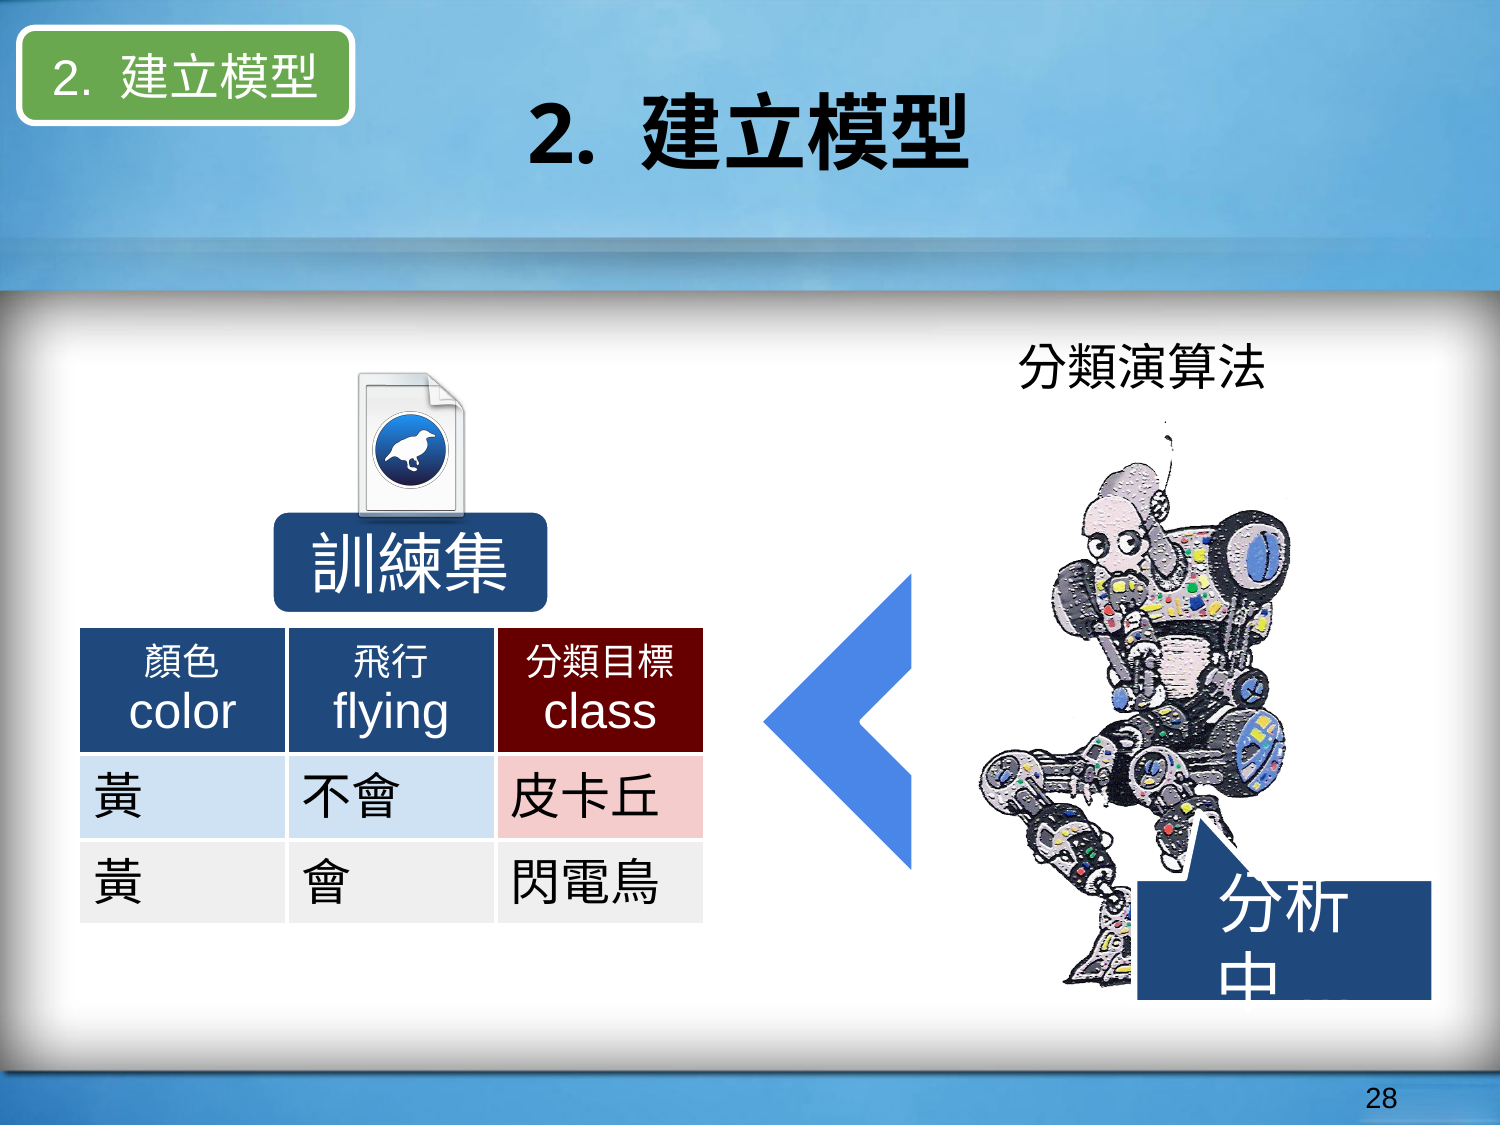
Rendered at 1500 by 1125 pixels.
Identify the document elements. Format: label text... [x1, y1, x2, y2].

picture [0, 0, 1500, 1125]
table_header 顏色 color [80, 628, 285, 752]
text_box 2. 建立模型 [19, 27, 353, 124]
table_cell 不會 [289, 756, 494, 838]
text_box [332, 371, 490, 529]
slide_number ‹#› [1350, 1074, 1488, 1118]
text_box 分析中... [1134, 877, 1435, 1004]
table_cell 會 [289, 842, 494, 923]
table_header 分類目標 class [498, 628, 703, 752]
table_cell 皮卡丘 [498, 756, 703, 838]
table_cell 黃 [80, 842, 285, 923]
table_cell 閃電鳥 [498, 842, 703, 923]
table_header 飛行 flying [289, 628, 494, 752]
title 2. 建立模型 [78, 27, 1422, 232]
text_box [758, 565, 915, 878]
text_box 分類演算法 [981, 328, 1303, 394]
table_cell 黃 [80, 756, 285, 838]
text_box 訓練集 [270, 509, 551, 616]
